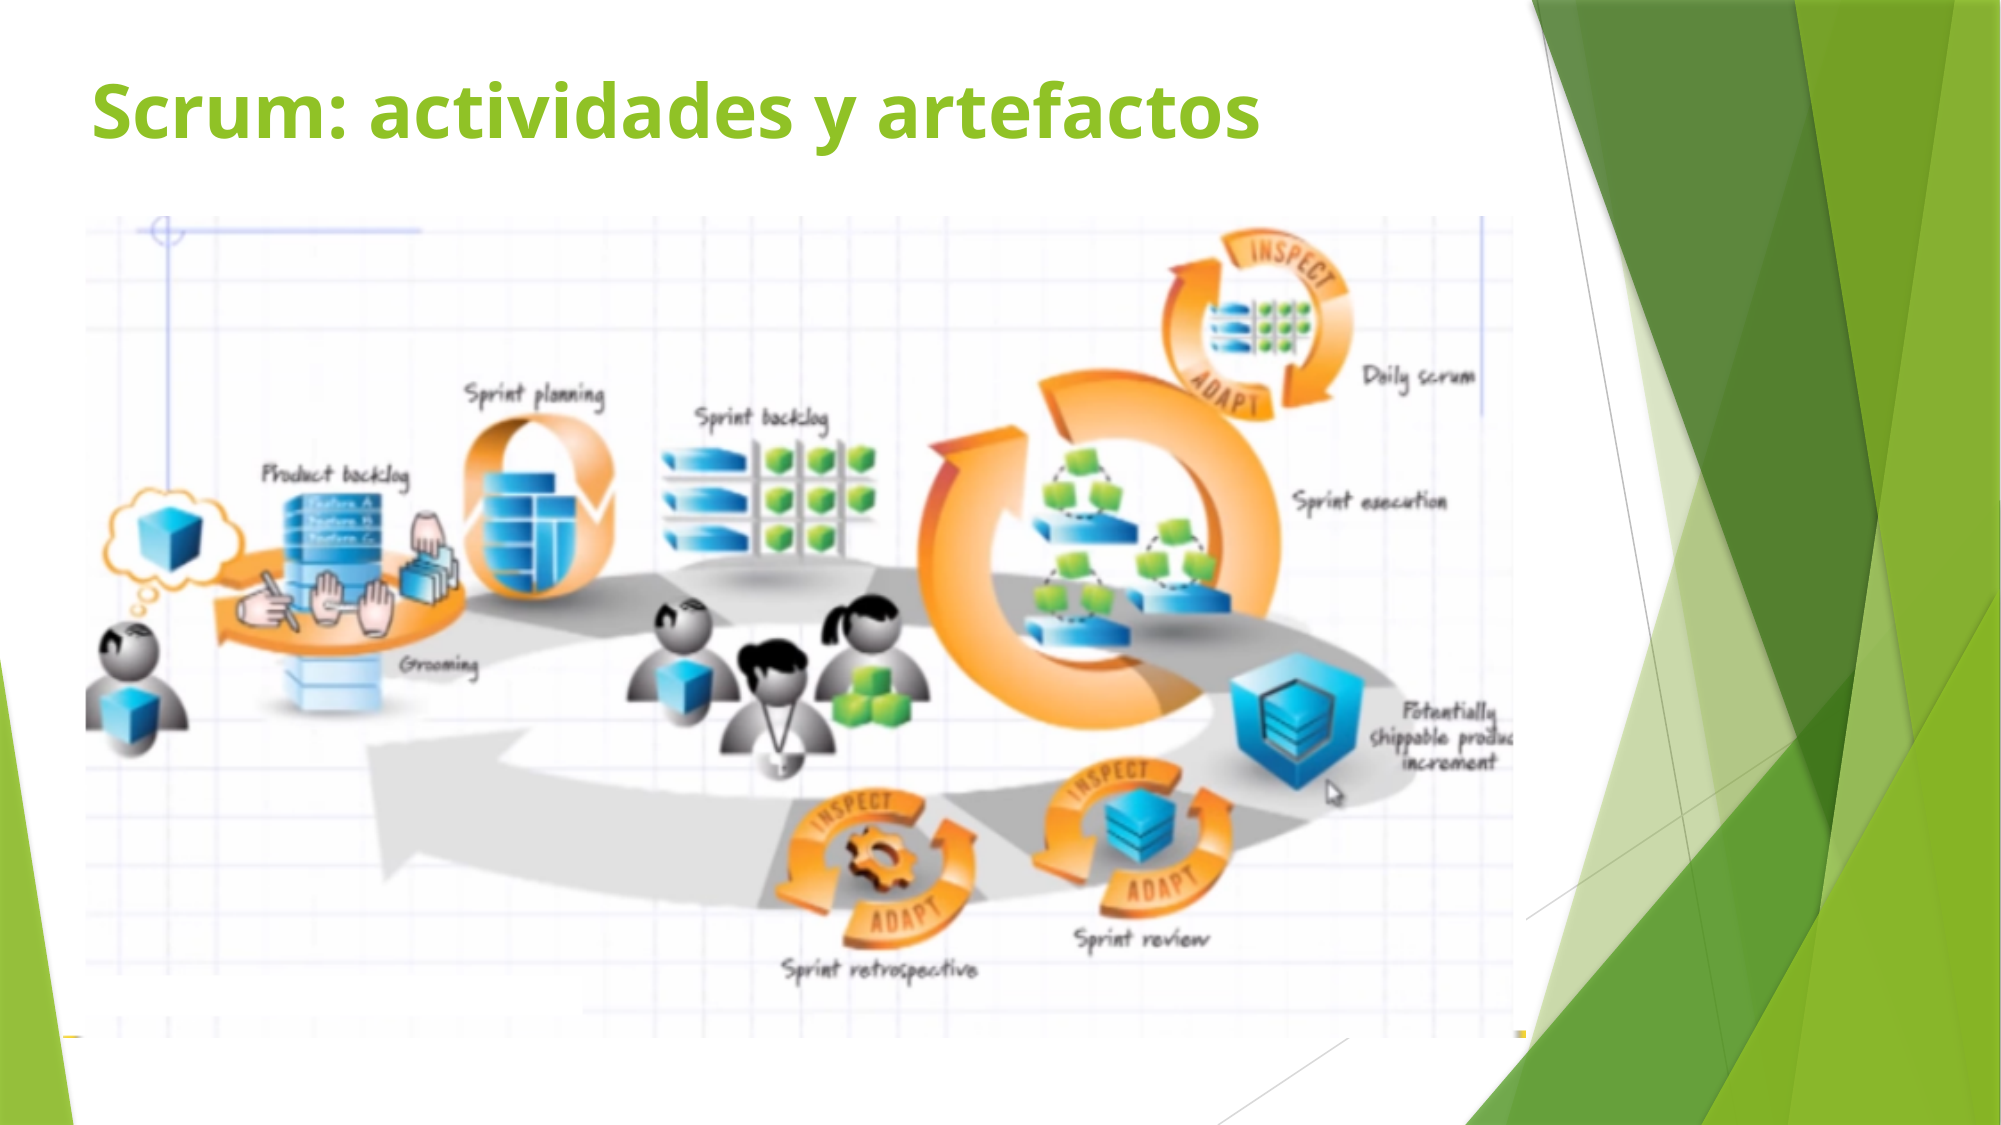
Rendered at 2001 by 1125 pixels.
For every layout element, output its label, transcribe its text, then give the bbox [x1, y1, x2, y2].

title Scrum: actividades y artefactos [76, 0, 1487, 215]
picture [62, 216, 1527, 1039]
